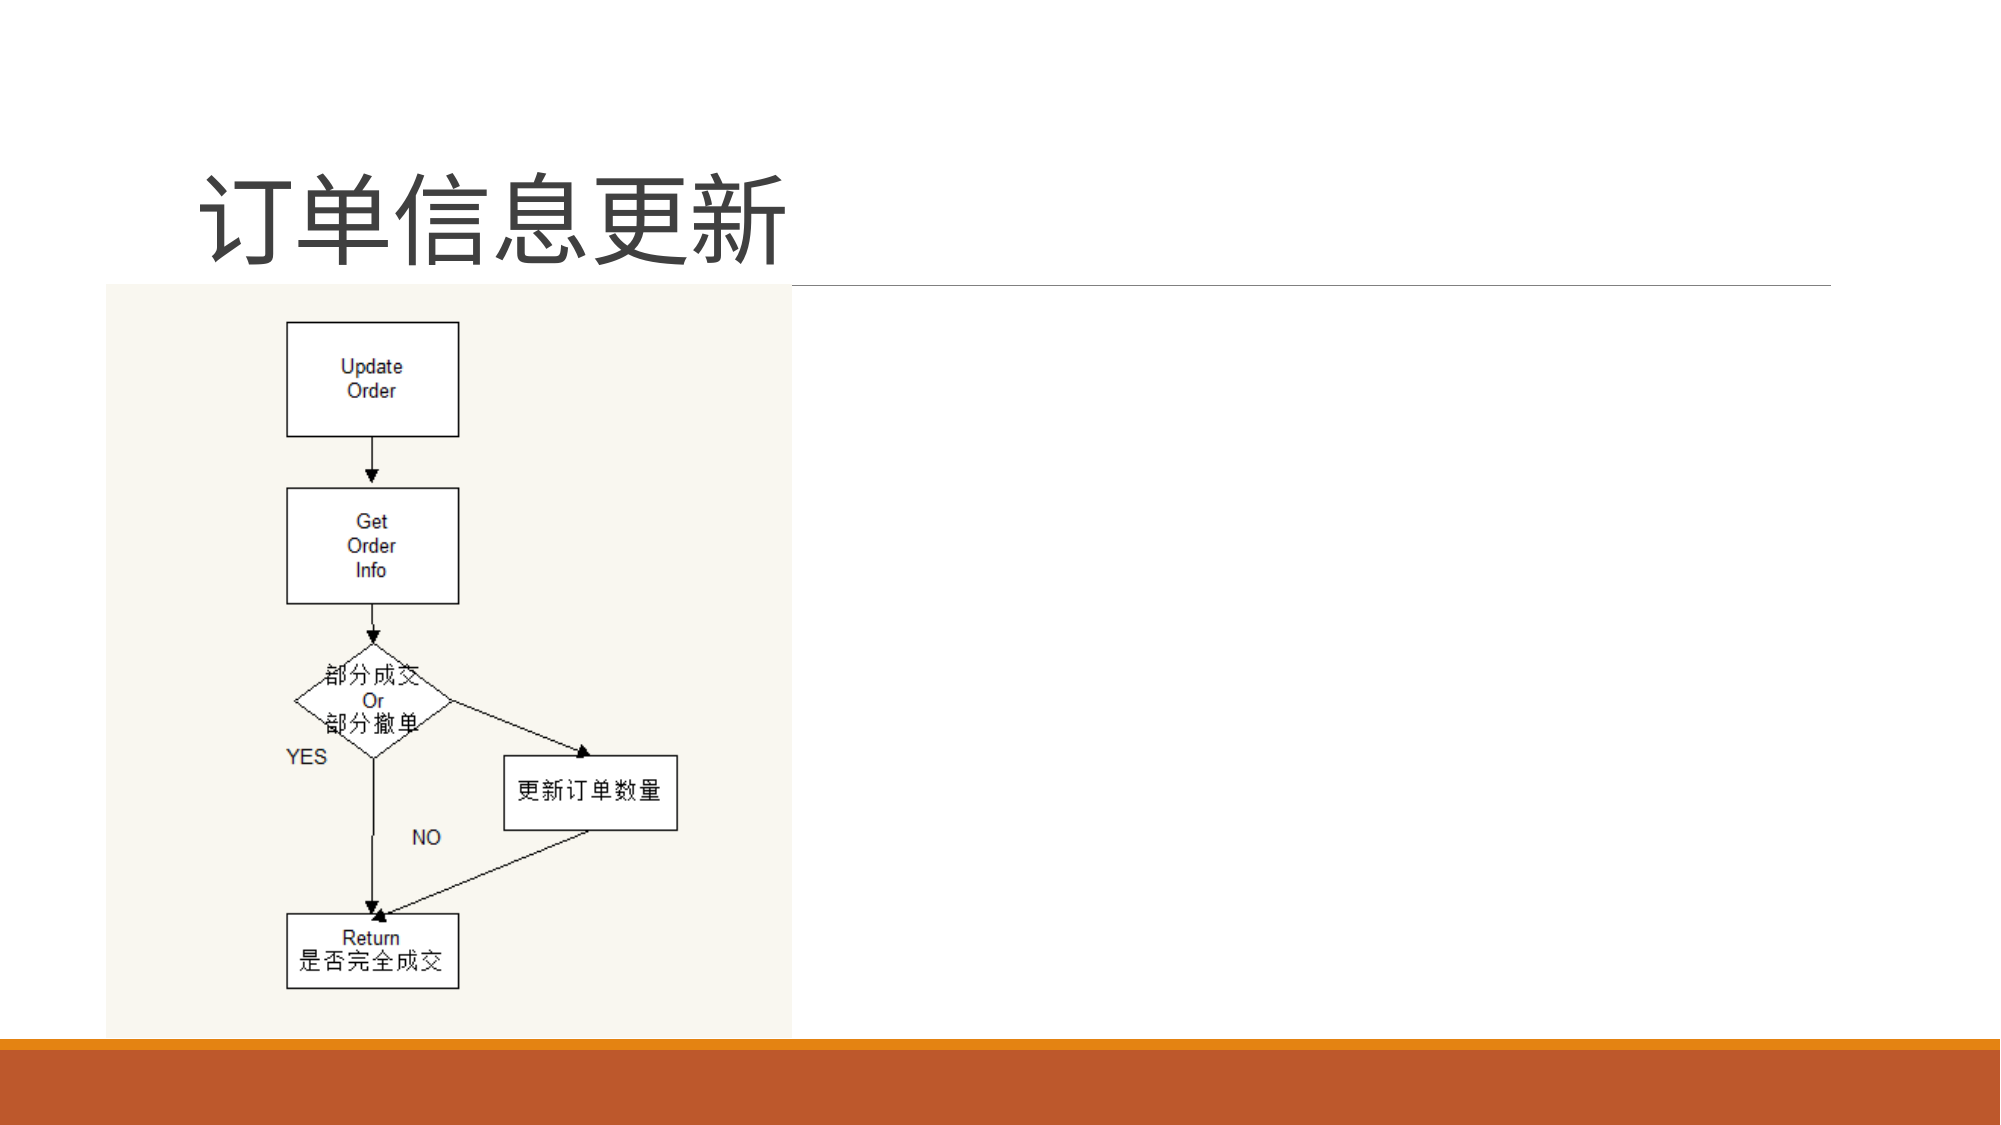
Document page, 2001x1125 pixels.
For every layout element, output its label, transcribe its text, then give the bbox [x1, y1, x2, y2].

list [105, 284, 793, 1038]
title 订单信息更新 [180, 47, 1830, 285]
